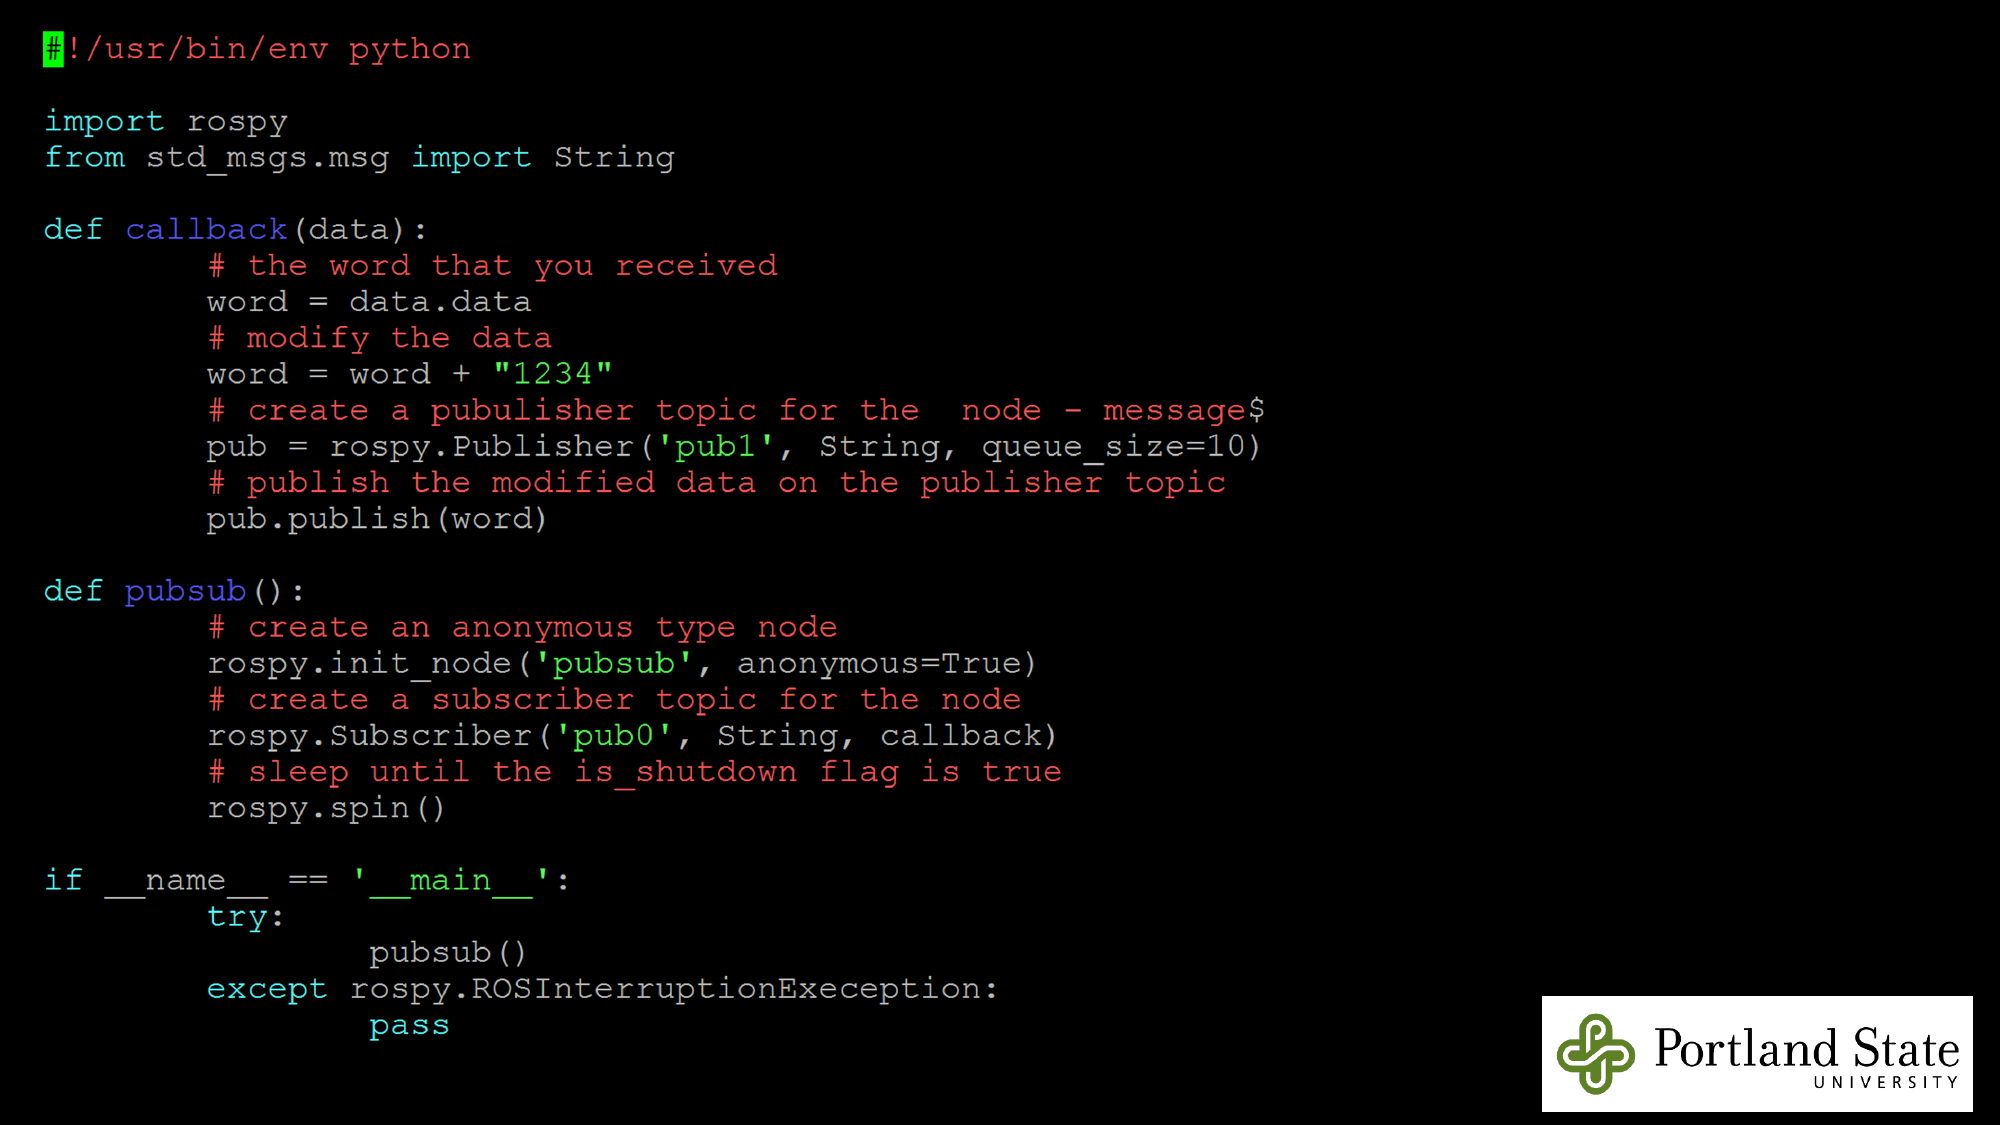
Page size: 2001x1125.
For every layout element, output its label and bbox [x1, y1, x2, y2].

picture [1541, 995, 1974, 1112]
picture [43, 0, 1275, 1125]
